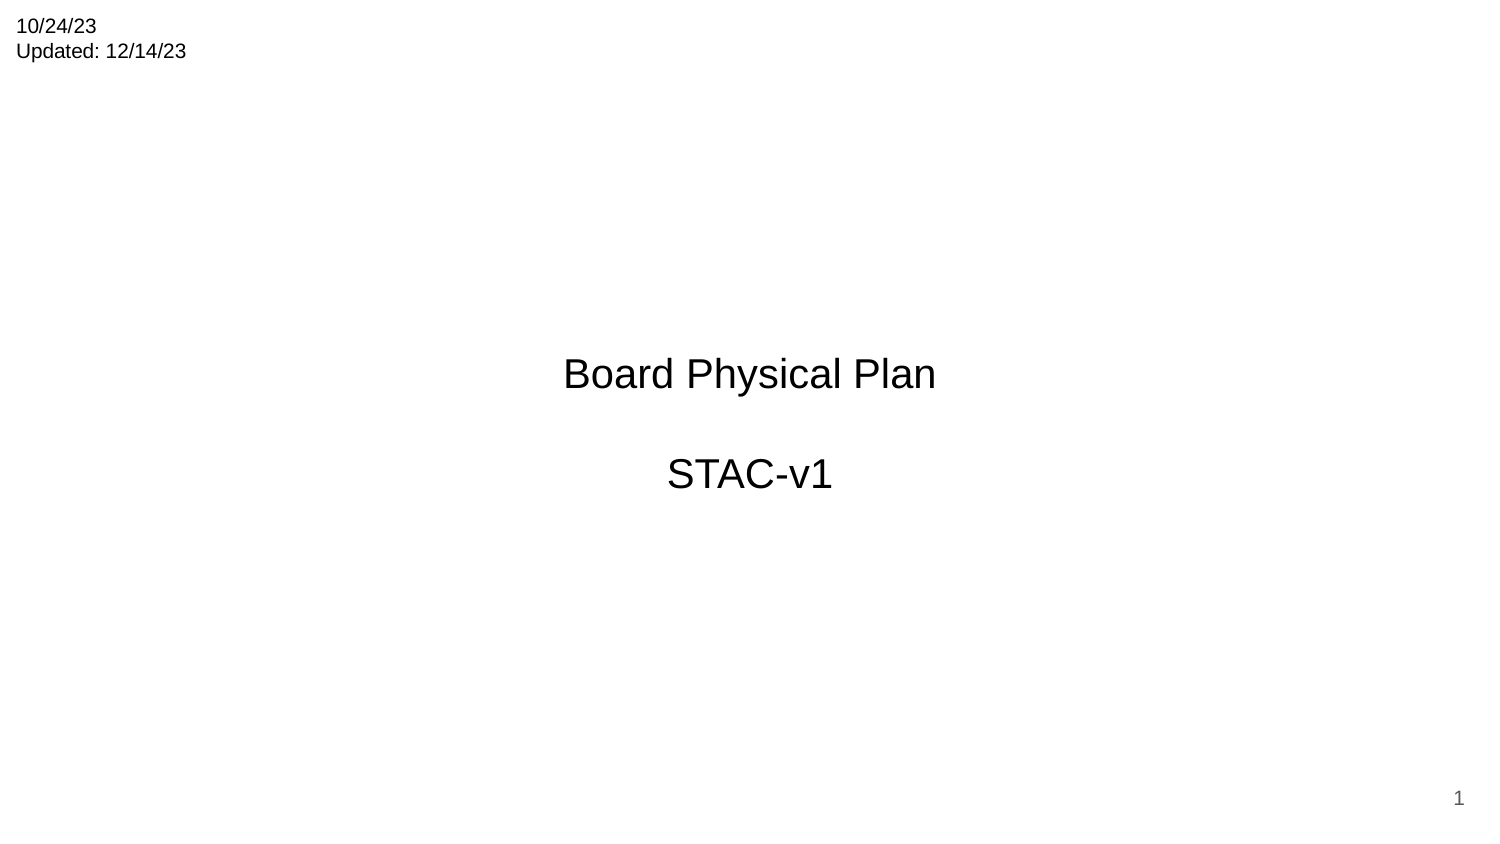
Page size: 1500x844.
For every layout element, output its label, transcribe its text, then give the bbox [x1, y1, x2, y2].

text_box 10/24/23 Updated: 12/14/23 [1, 0, 1500, 54]
slide_number 1 [1389, 764, 1480, 830]
text_box Board Physical Plan STAC-v1 [164, 331, 1336, 447]
